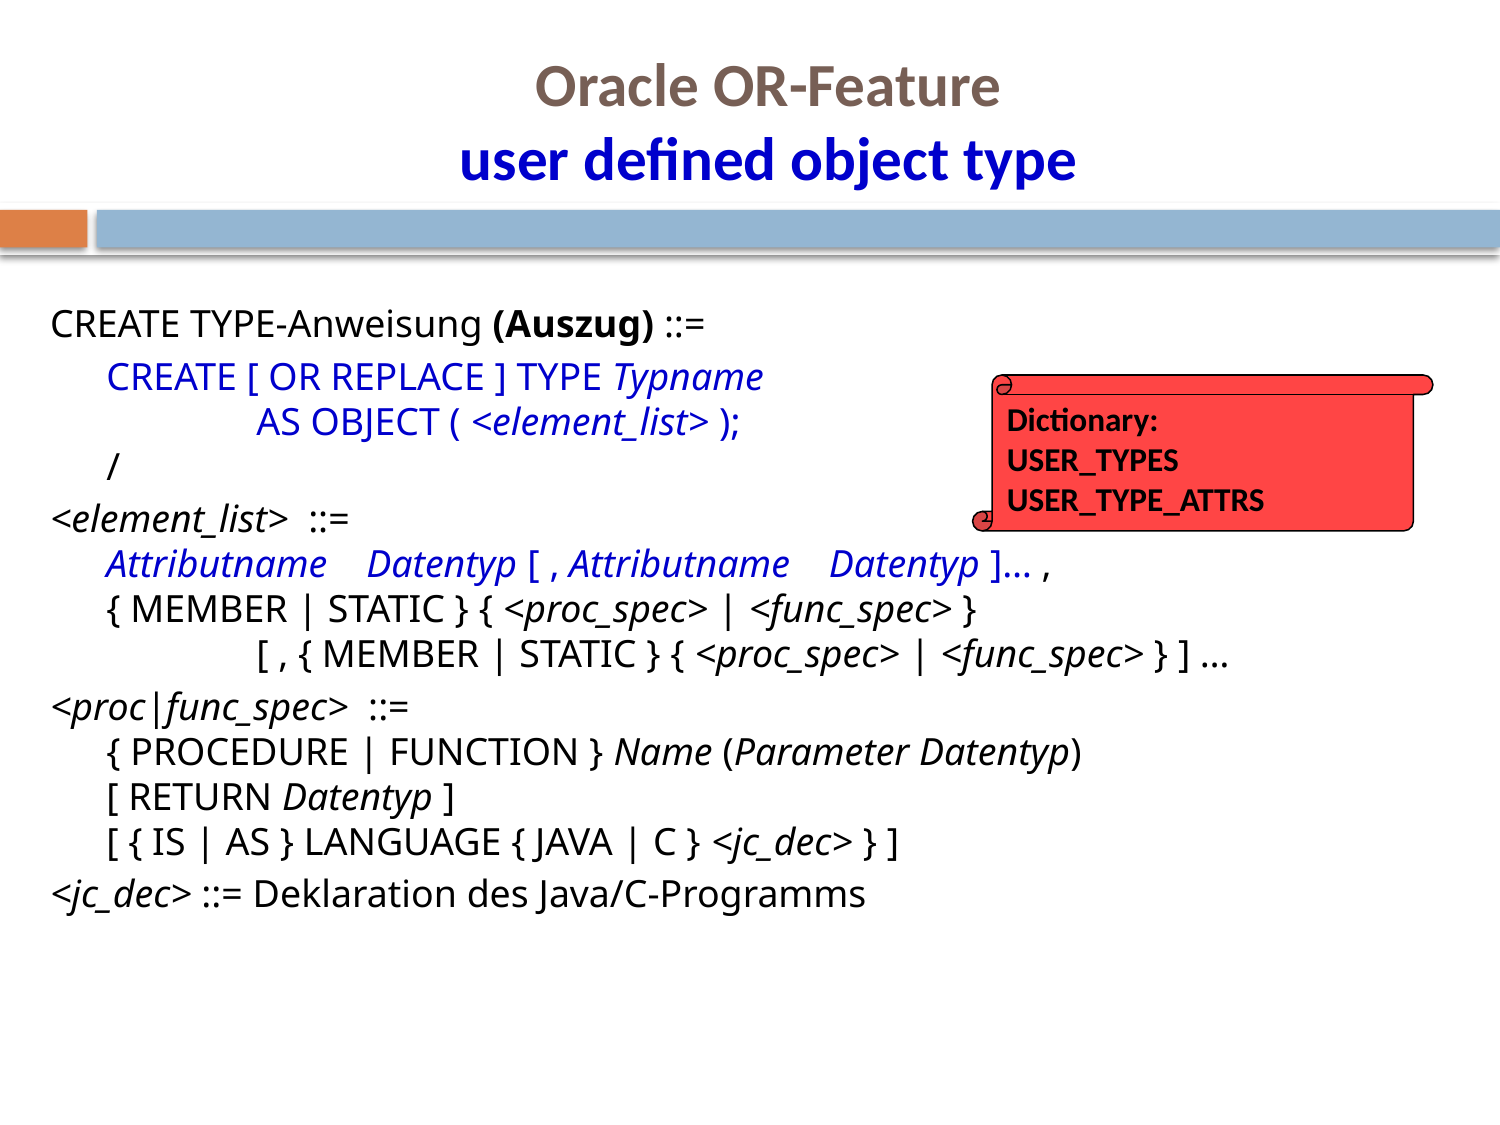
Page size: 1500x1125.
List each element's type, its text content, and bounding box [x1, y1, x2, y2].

text_box [46, 93, 1436, 282]
text_box CREATE TYPE-Anweisung (Auszug) ::= CREATE [ OR REPLACE ] TYPE Typname AS OBJECT ( <element_list> ); / <element_list> ::= Attributname Datentyp [ , Attributname Datentyp ]… , { MEMBER | STATIC } { <proc_spec> | <func_spec> } [ , { MEMBER | STATIC } { <proc_spec> | <func_spec> } ] … <proc|func_spec> ::= { PROCEDURE | FUNCTION } Name (Parameter Datentyp) [ RETURN Datentyp ] [ { IS | AS } LANGUAGE { JAVA | C } <jc_dec> } ] <jc_dec> ::= Deklaration des Java/C-Programms [35, 292, 1469, 923]
text_box Dictionary: USER_TYPES USER_TYPE_ATTRS [972, 375, 1433, 531]
title Oracle OR-Feature user defined object type [99, 37, 1438, 200]
